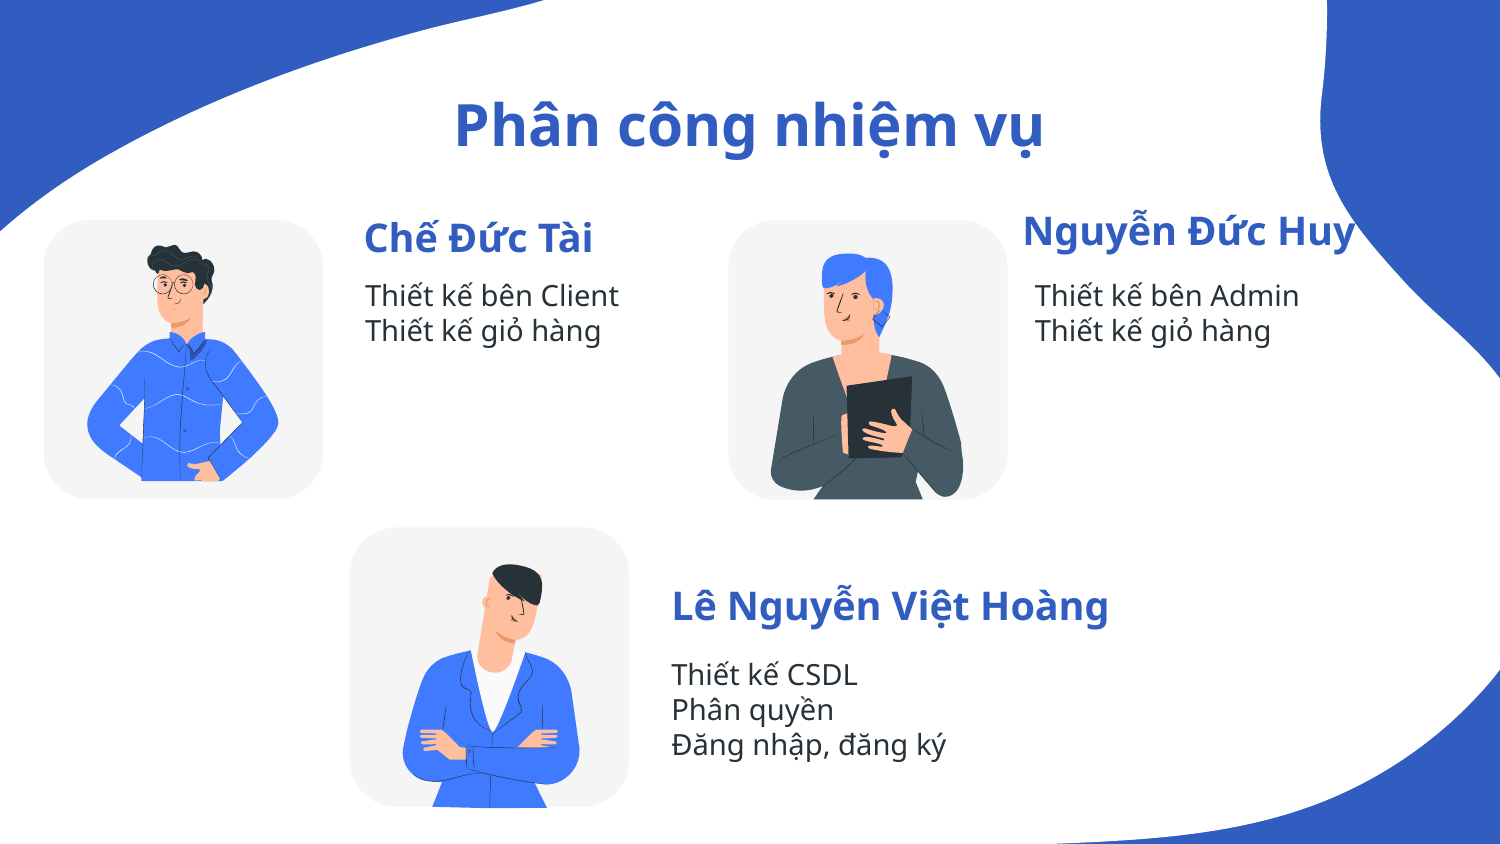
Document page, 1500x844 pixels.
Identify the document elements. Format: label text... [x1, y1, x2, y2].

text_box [770, 253, 966, 500]
subtitle Thiết kế bên Admin Thiết kế giỏ hàng [1019, 275, 1341, 494]
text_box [399, 564, 583, 809]
text_box Lê Nguyễn Việt Hoàng [656, 566, 1162, 661]
text_box [43, 219, 323, 500]
text_box [728, 220, 1008, 499]
title Phân công nhiệm vụ [51, 72, 1449, 167]
subtitle Thiết kế bên Client Thiết kế giỏ hàng [349, 262, 684, 461]
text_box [85, 244, 280, 482]
subtitle Nguyễn Đức Huy [1007, 191, 1386, 275]
text_box [349, 527, 630, 807]
text_box Thiết kế CSDL Phân quyền Đăng nhập, đăng ký [656, 661, 978, 768]
subtitle Chế Đức Tài [348, 197, 670, 292]
